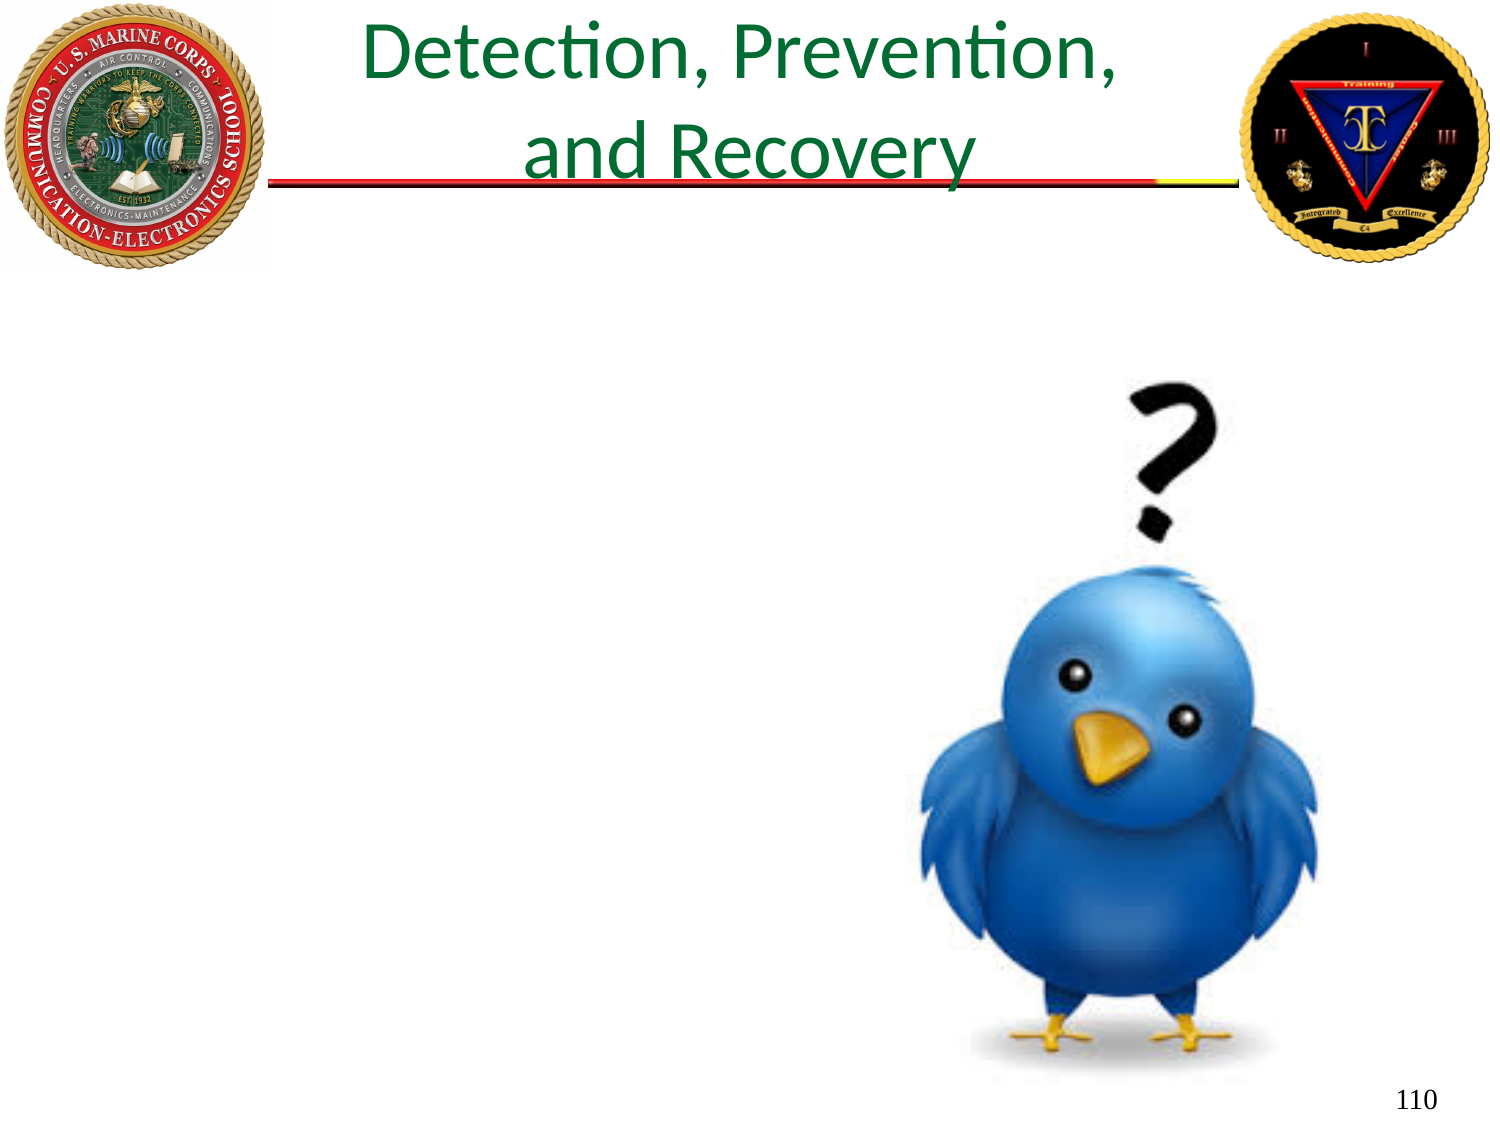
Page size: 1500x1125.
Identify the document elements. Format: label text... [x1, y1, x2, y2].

title Detection, Prevention, and Recovery [75, 0, 1425, 175]
picture [862, 357, 1387, 1083]
picture [0, 0, 1490, 274]
